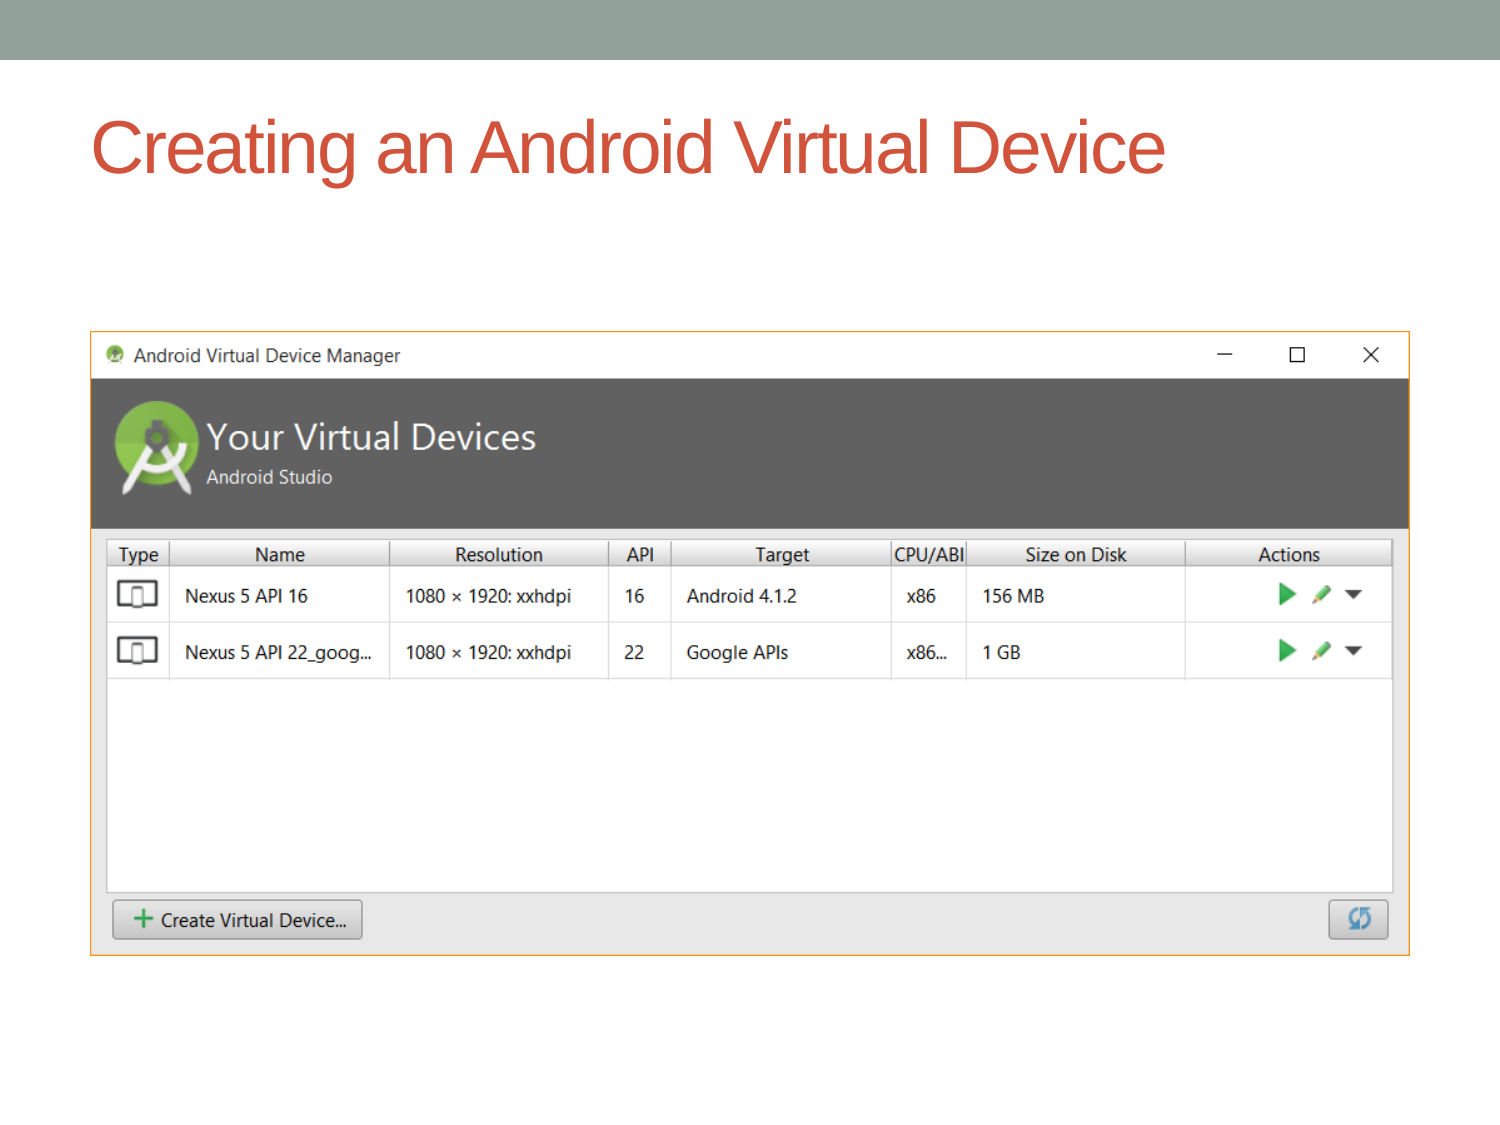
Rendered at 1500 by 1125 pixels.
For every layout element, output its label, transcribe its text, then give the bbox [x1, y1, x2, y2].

title Creating an Android Virtual Device [75, 87, 1425, 200]
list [90, 331, 1410, 956]
